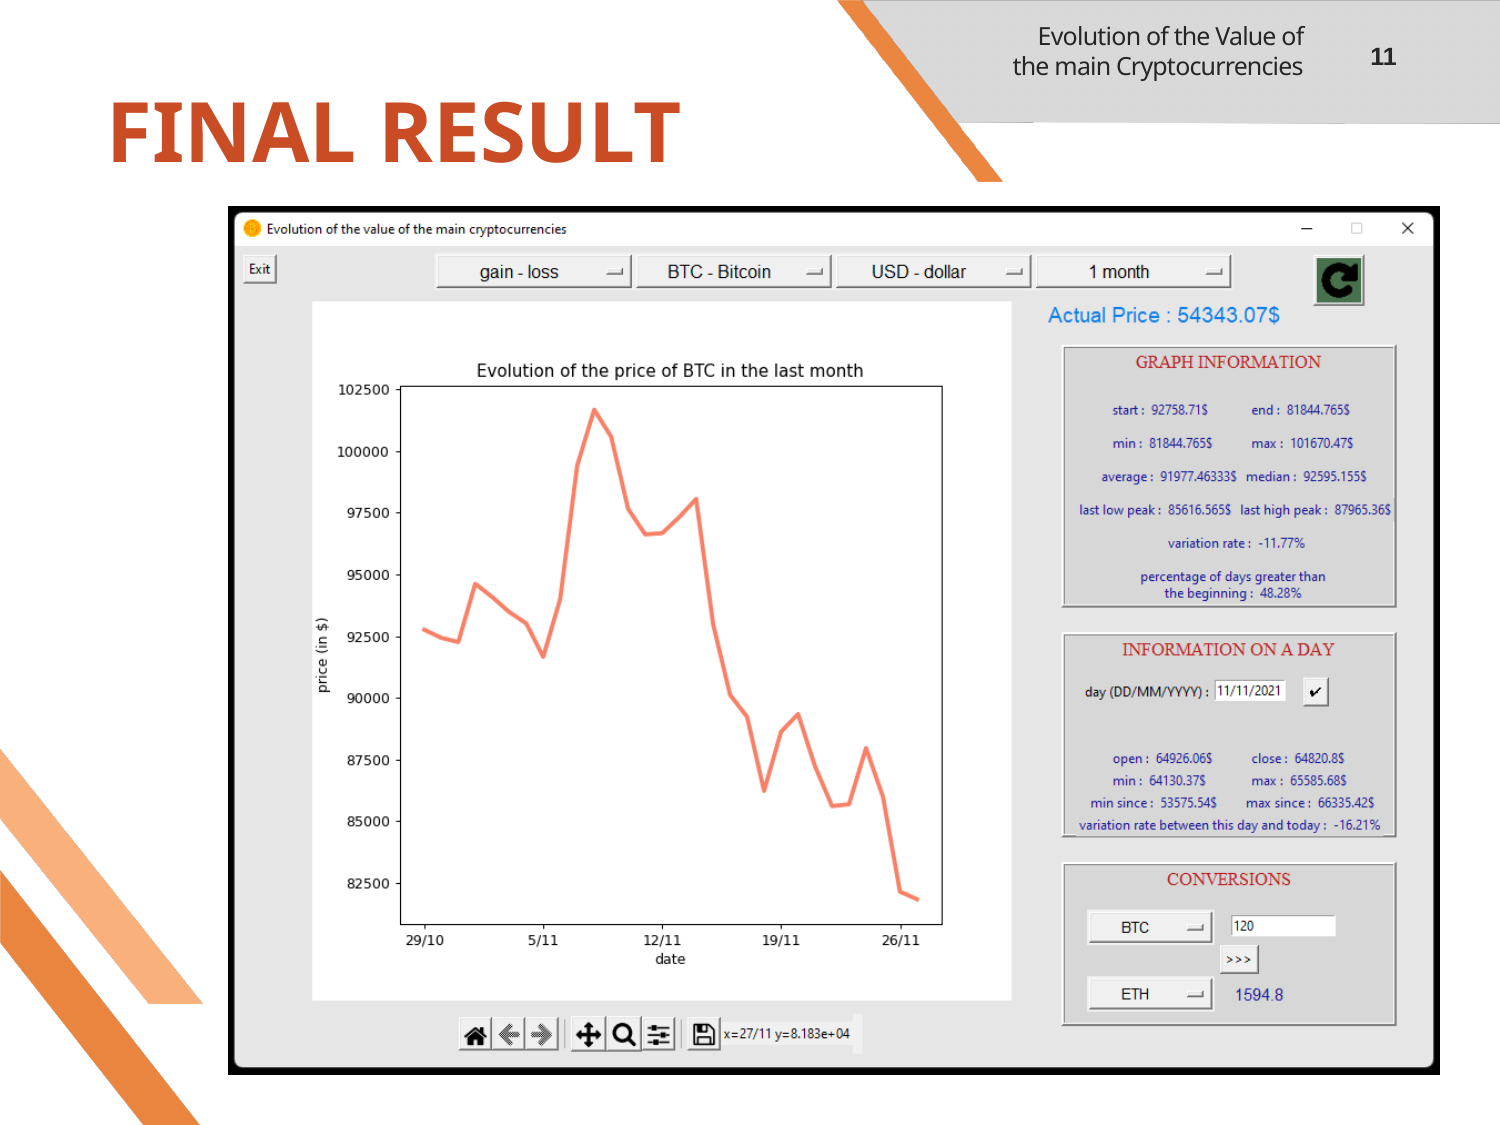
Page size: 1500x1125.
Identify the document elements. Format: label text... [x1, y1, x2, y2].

slide_number 11 [1342, 28, 1425, 78]
picture [0, 745, 203, 1125]
picture [228, 206, 1440, 1076]
title FINAL RESULT [76, 77, 727, 182]
picture [837, 0, 1500, 182]
text_box Evolution of the Value of the main Cryptocurrencies [848, 18, 1319, 88]
